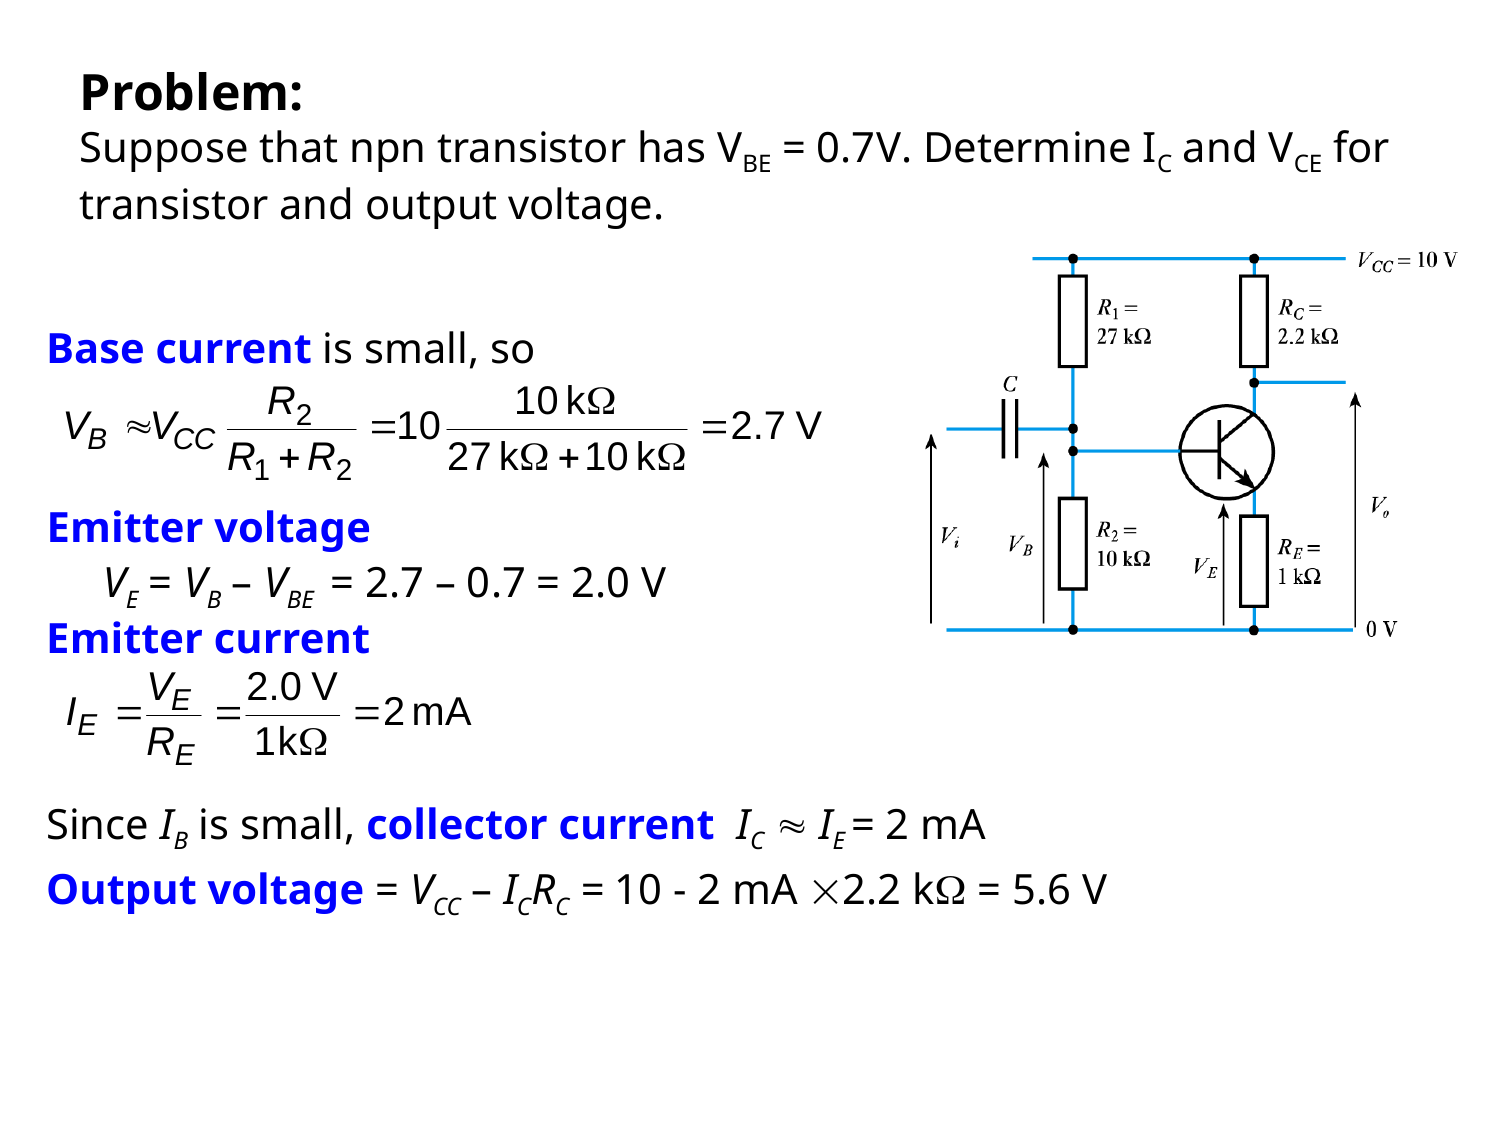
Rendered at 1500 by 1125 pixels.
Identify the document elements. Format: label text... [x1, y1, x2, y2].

list Base current is small, so [31, 314, 597, 380]
text_box Emitter voltage VE = VB – VBE = 2.7 – 0.7 = 2.0 V [31, 515, 762, 603]
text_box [64, 379, 827, 485]
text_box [64, 664, 477, 771]
picture [915, 234, 1466, 646]
title Problem: Suppose that npn transistor has VBE = 0.7V. Determine IC and VCE for transistor and output voltage. [64, 49, 1415, 240]
text_box Emitter current Since IB is small, collector current IC  IE = 2 mA Output voltage = VCC – ICRC = 10 - 2 mA 2.2 k = 5.6 V [31, 603, 1179, 941]
